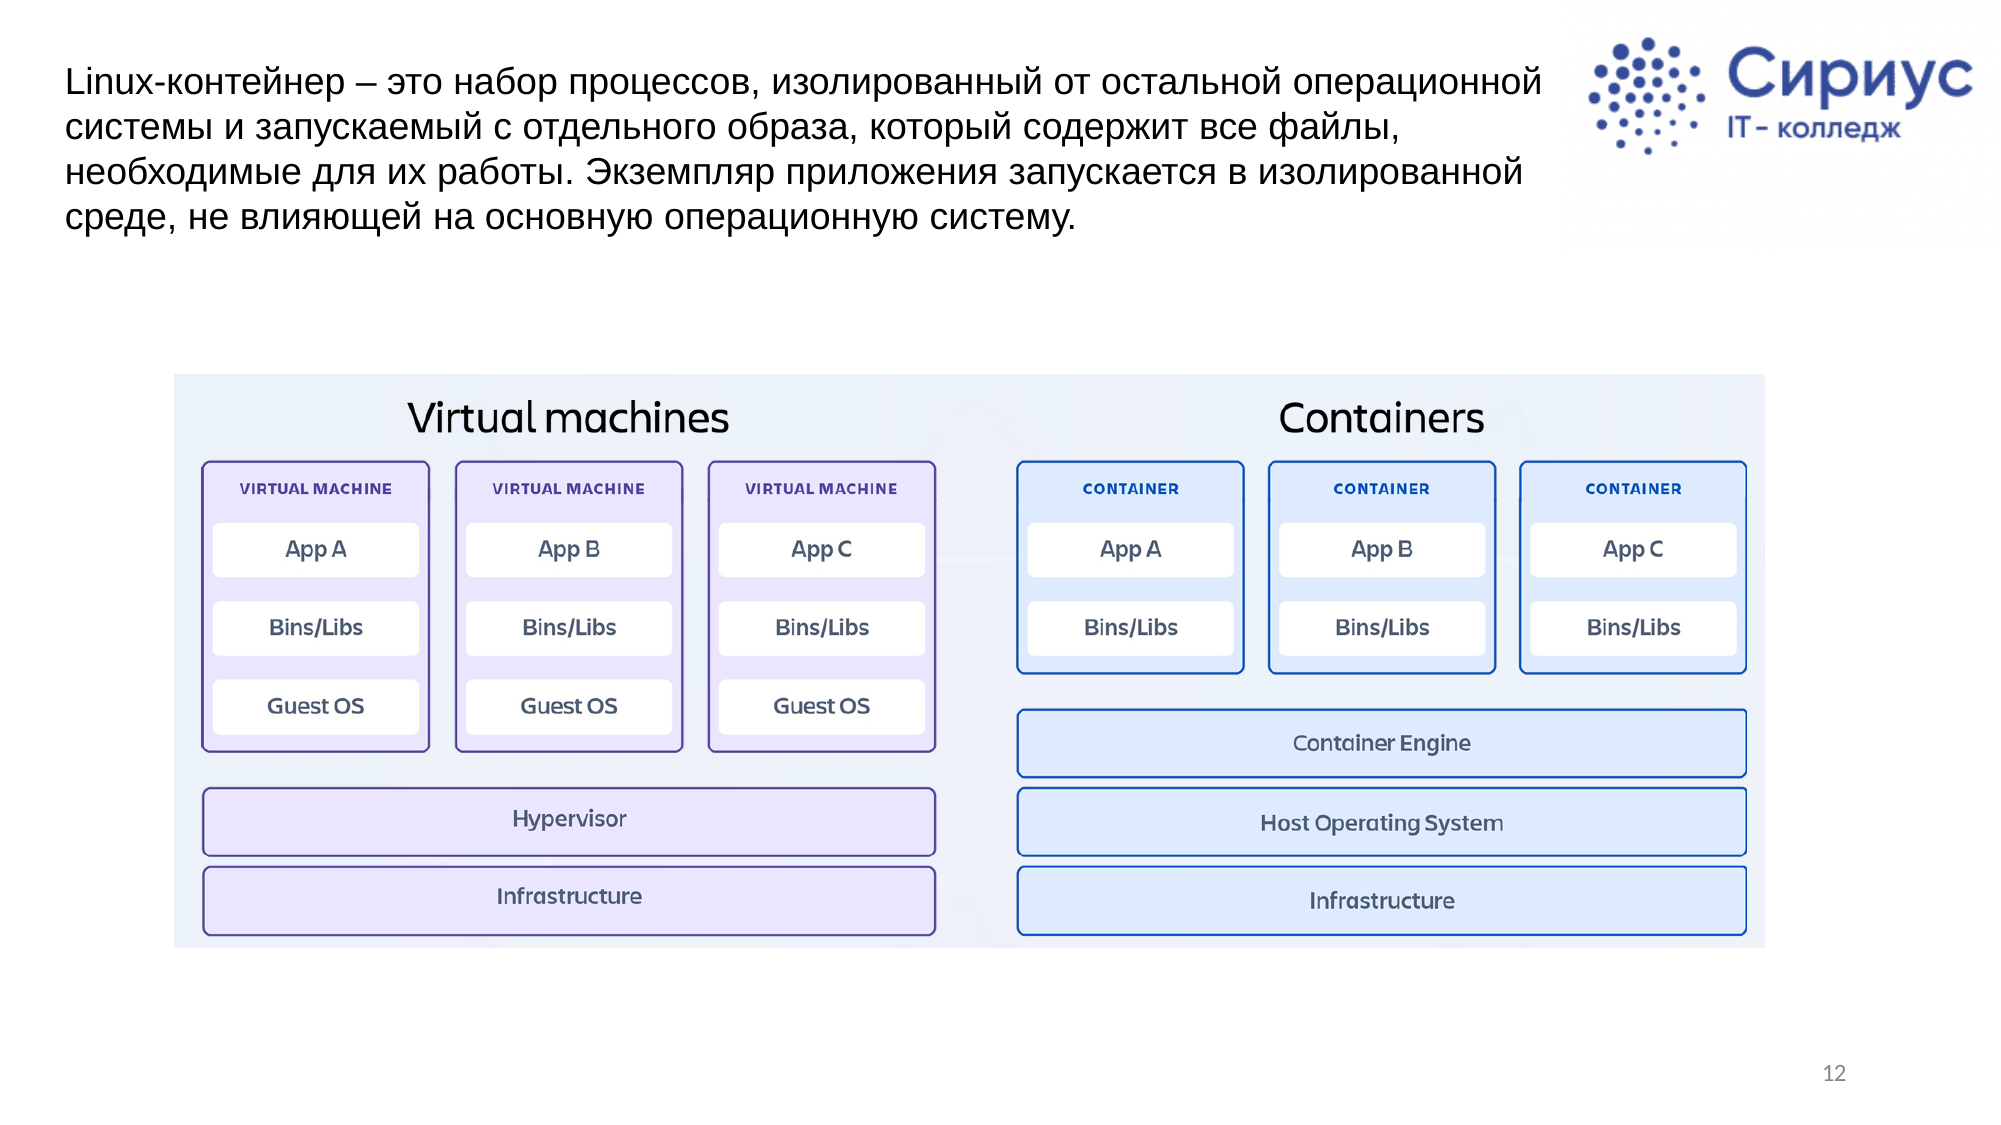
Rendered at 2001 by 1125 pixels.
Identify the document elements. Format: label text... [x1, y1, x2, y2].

picture [174, 374, 1766, 948]
text_box Linux-контейнер – это набор процессов, изолированный от остальной операционной системы и запускаемый с отдельного образа, который содержит все файлы, необходимые для их работы. Экземпляр приложения запускается в изолированной среде, не влияющей на основную операционную систему. [50, 49, 1575, 245]
slide_number 12 [1819, 1060, 1856, 1125]
picture [1562, 0, 2000, 252]
